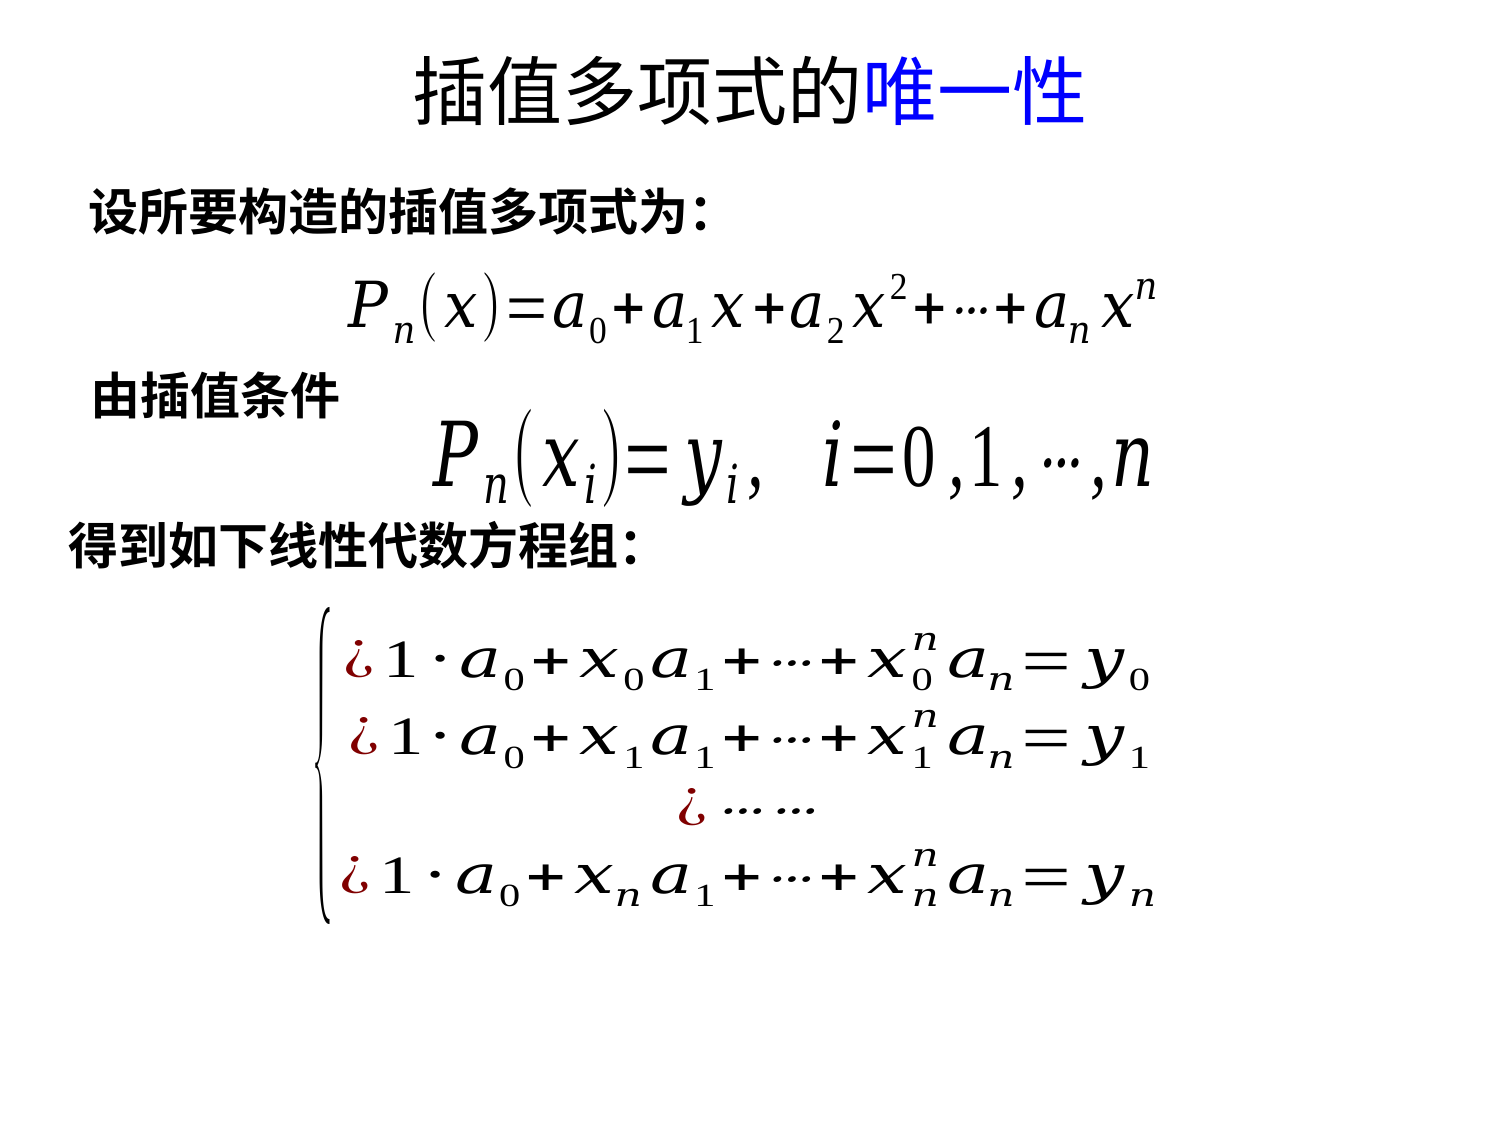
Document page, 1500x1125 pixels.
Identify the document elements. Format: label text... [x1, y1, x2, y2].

title 插值多项式的唯一性 [336, 48, 1164, 143]
text_box 设所要构造的插值多项式为： [73, 172, 765, 248]
text_box 得到如下线性代数方程组： [53, 507, 683, 582]
text_box 由插值条件 [75, 356, 367, 432]
